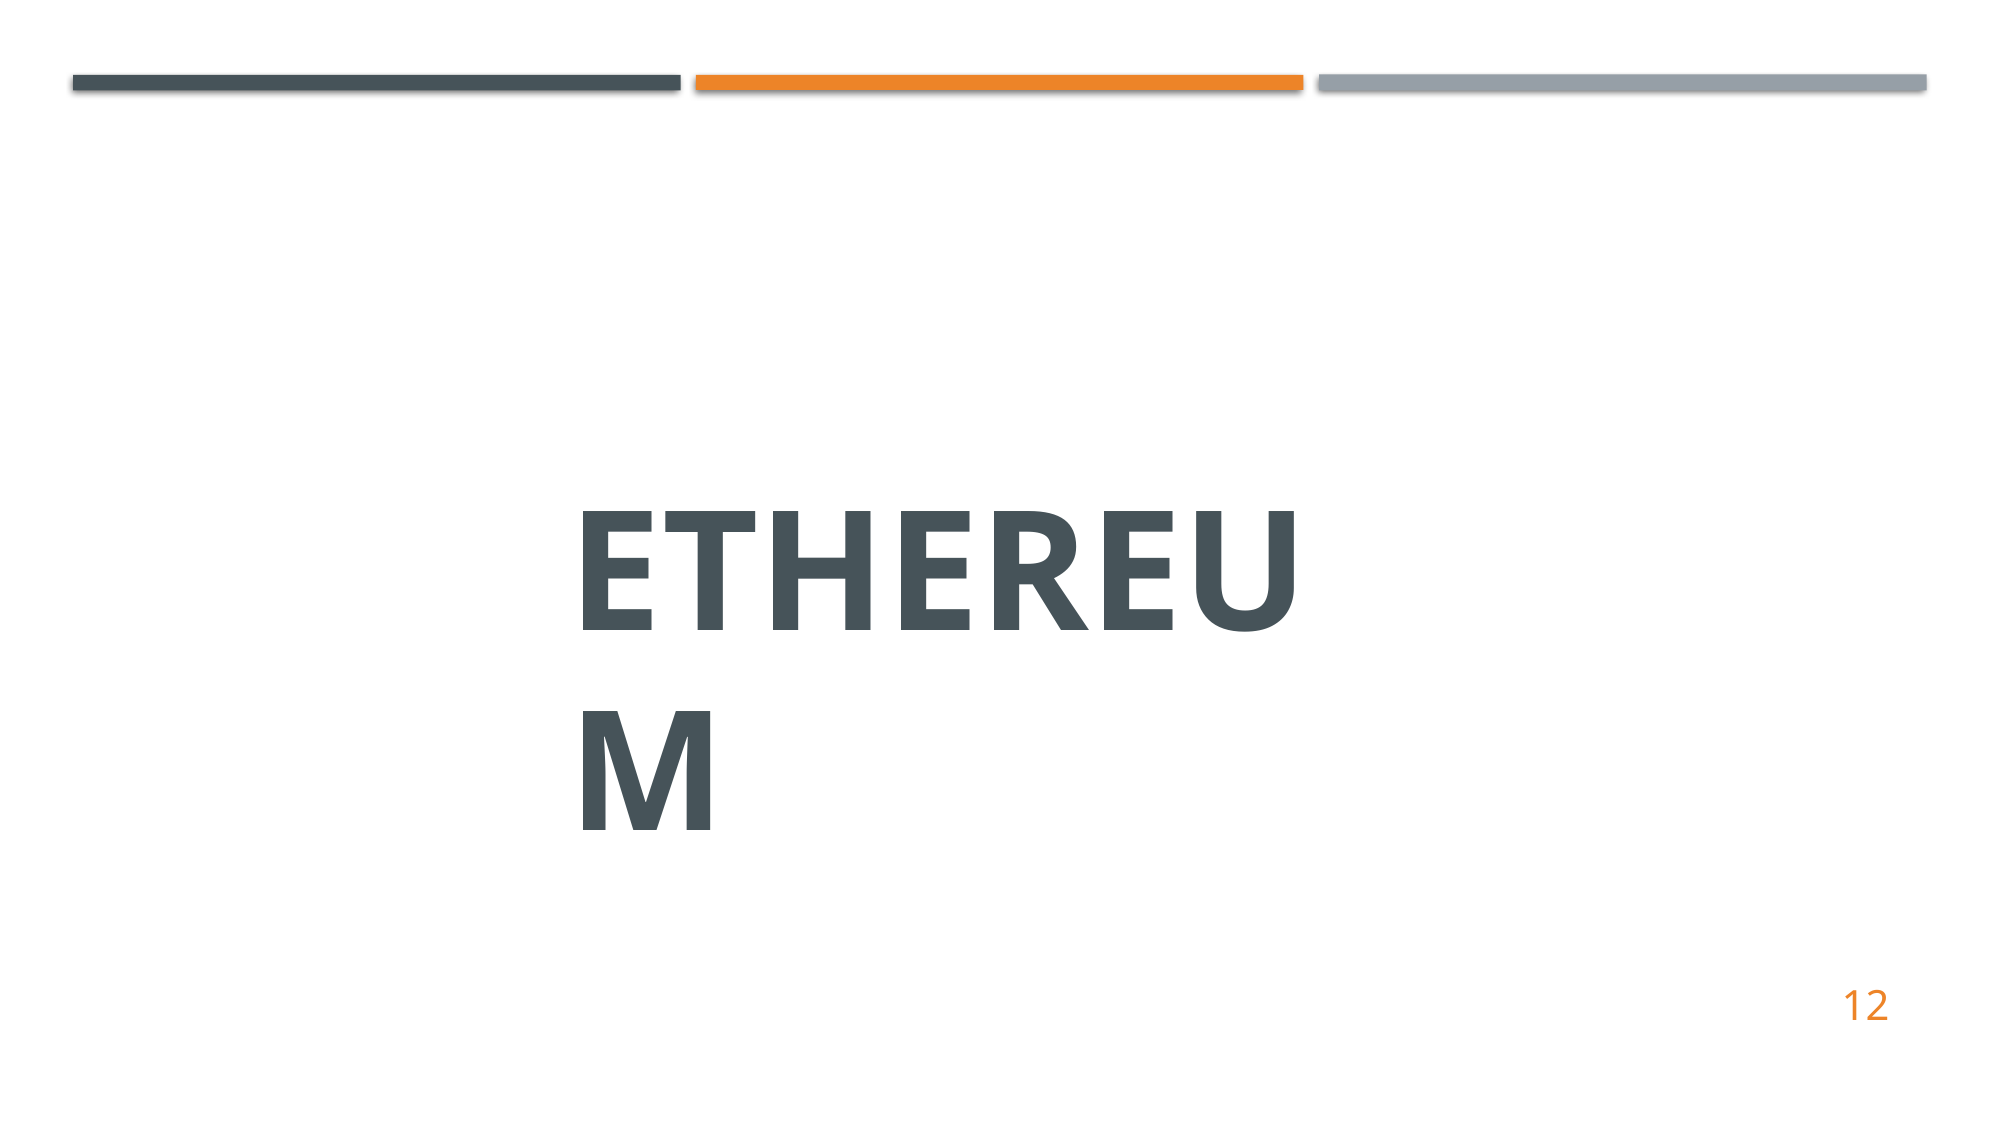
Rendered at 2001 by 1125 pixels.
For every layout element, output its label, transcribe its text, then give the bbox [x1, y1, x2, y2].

text_box Ethereum [554, 456, 1446, 669]
slide_number 12 [1732, 977, 1905, 1037]
